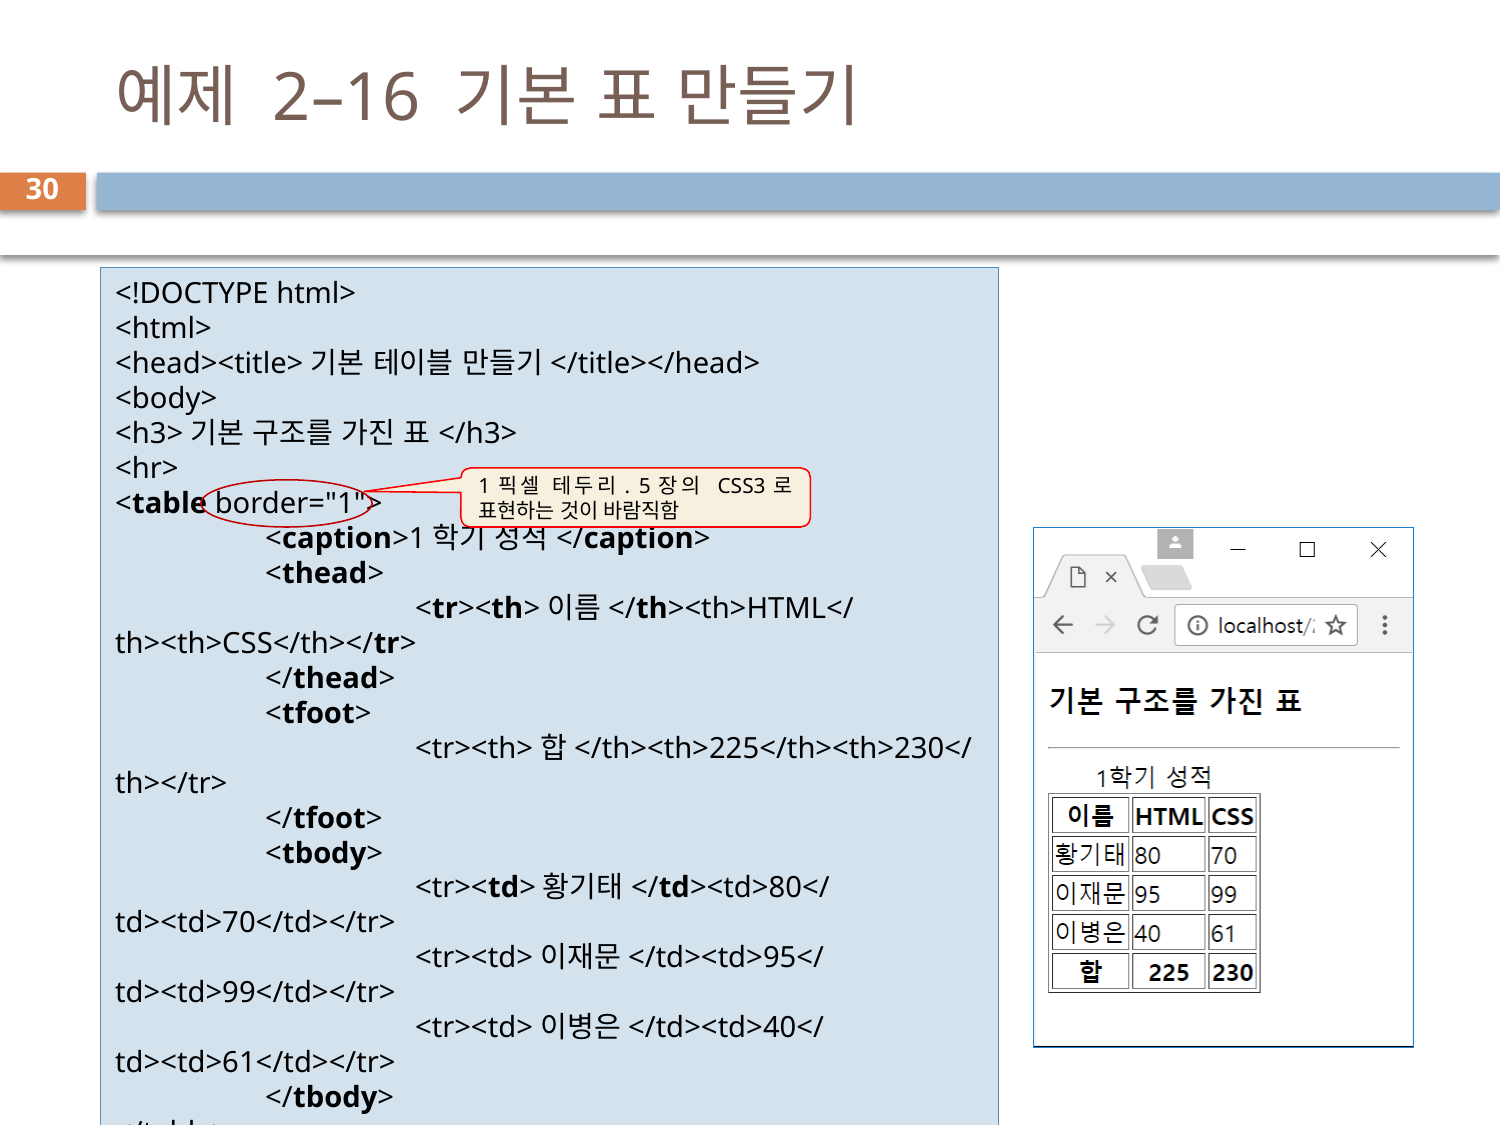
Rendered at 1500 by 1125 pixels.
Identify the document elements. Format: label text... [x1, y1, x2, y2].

slide_number 30 [0, 170, 87, 211]
title 예제 2–16 기본 표 만들기 [100, 37, 1438, 149]
picture [1033, 526, 1414, 1048]
text_box <!DOCTYPE html> <html> <head><title>기본 테이블 만들기</title></head> <body> <h3>기본 구조를 가진 표</h3> <hr> <table border="1"> <caption>1학기 성적</caption> <thead> <tr><th>이름</th><th>HTML</th><th>CSS</th></tr> </thead> <tfoot> <tr><th>합</th><th>225</th><th>230</th></tr> </tfoot> <tbody> <tr><td>황기태</td><td>80</td><td>70</td></tr> <tr><td>이재문</td><td>95</td><td>99</td></tr> <tr><td>이병은</td><td>40</td><td>61</td></tr> </tbody> </table> </body> </html> [100, 267, 999, 1125]
text_box [199, 478, 374, 529]
text_box 1픽셀 테두리. 5장의 CSS3로 표현하는 것이 바람직함 [362, 466, 813, 529]
